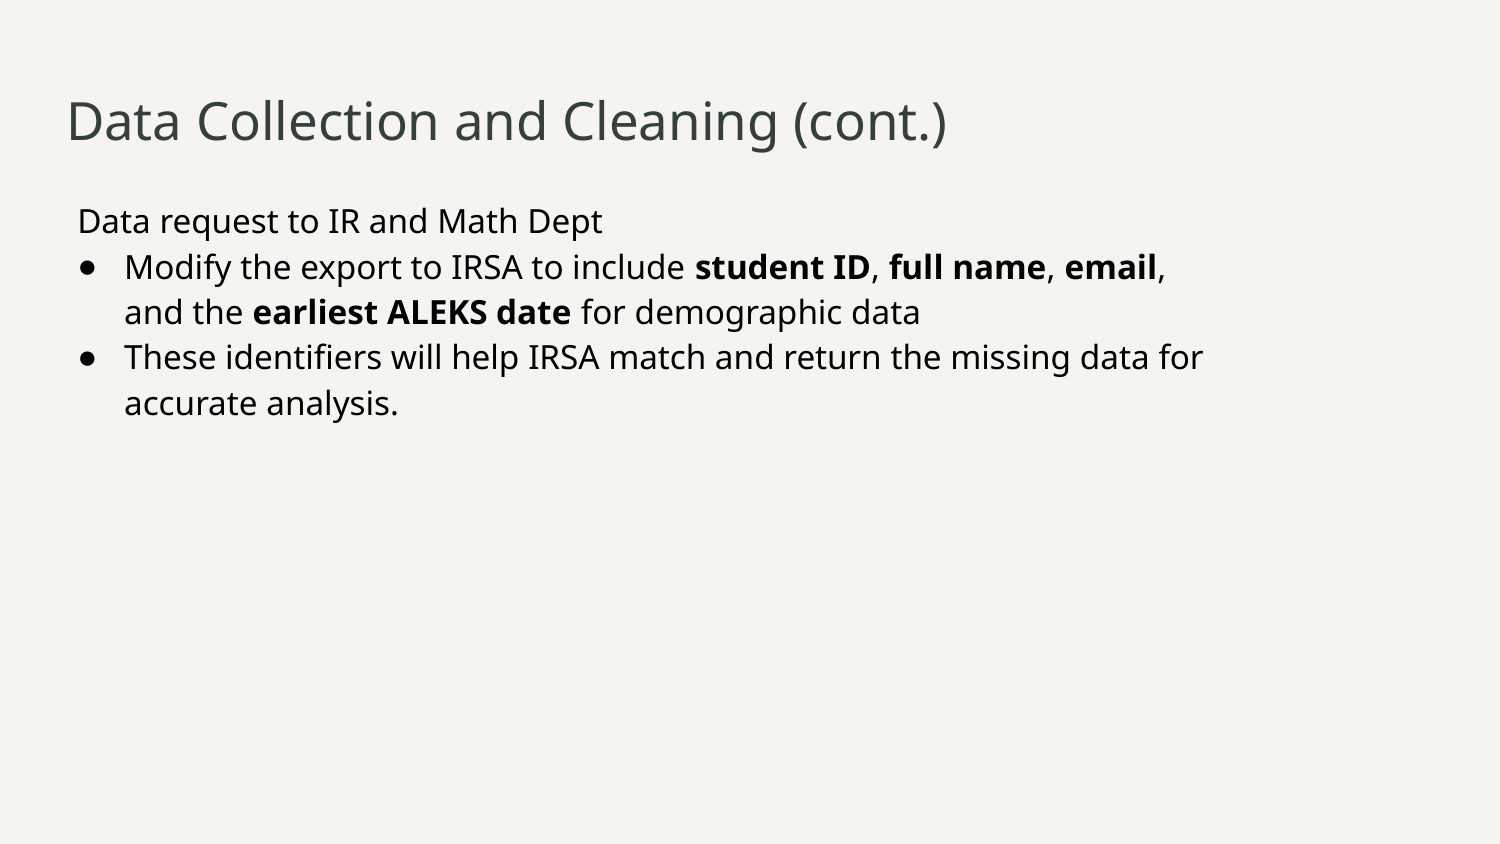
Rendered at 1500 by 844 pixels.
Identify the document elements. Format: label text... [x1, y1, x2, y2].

title Data Collection and Cleaning (cont.) [51, 72, 1449, 167]
list Data request to IR and Math Dept Modify the export to IRSA to include student ID, full name, email, and the earliest ALEKS date for demographic data These identifiers will help IRSA match and return the missing data for accurate analysis. [62, 180, 1417, 789]
